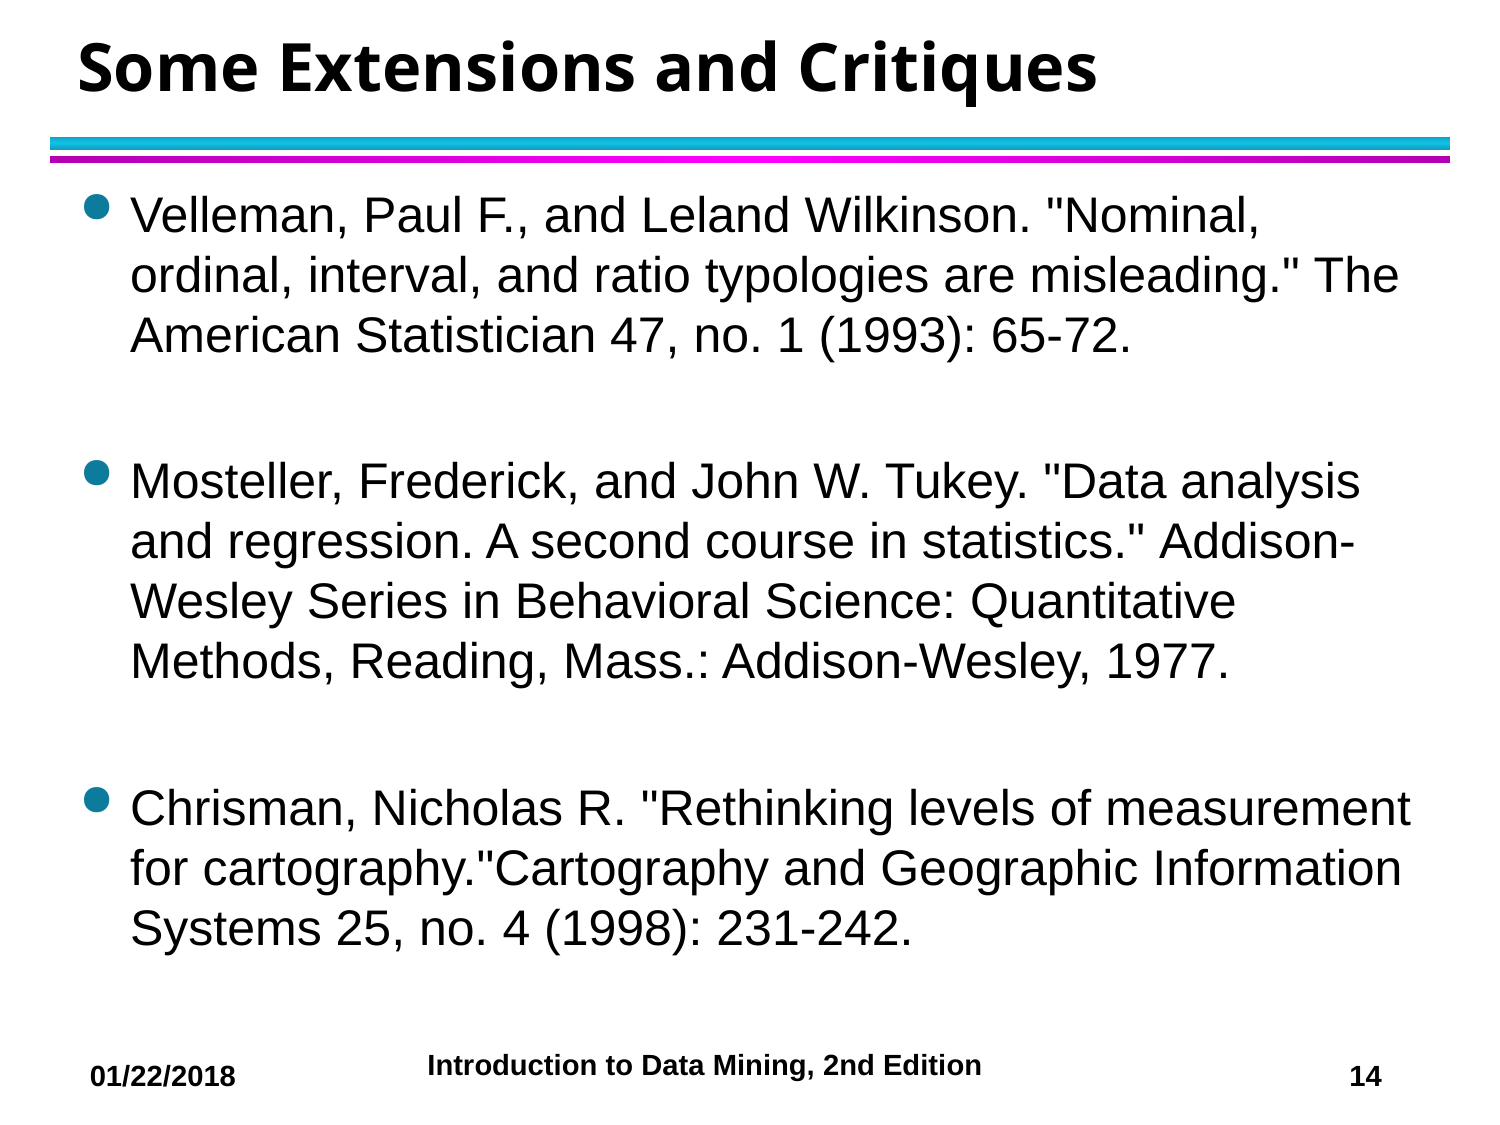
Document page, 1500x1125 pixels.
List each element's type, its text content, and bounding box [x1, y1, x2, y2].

title Some Extensions and Critiques [62, 24, 1421, 113]
list Velleman, Paul F., and Leland Wilkinson. "Nominal, ordinal, interval, and ratio typologies are misleading." The American Statistician 47, no. 1 (1993): 65-72. Mosteller, Frederick, and John W. Tukey. "Data analysis and regression. A second course in statistics." Addison-Wesley Series in Behavioral Science: Quantitative Methods, Reading, Mass.: Addison-Wesley, 1977. Chrisman, Nicholas R. "Rethinking levels of measurement for cartography."Cartography and Geographic Information Systems 25, no. 4 (1998): 231-242. [67, 174, 1450, 1025]
